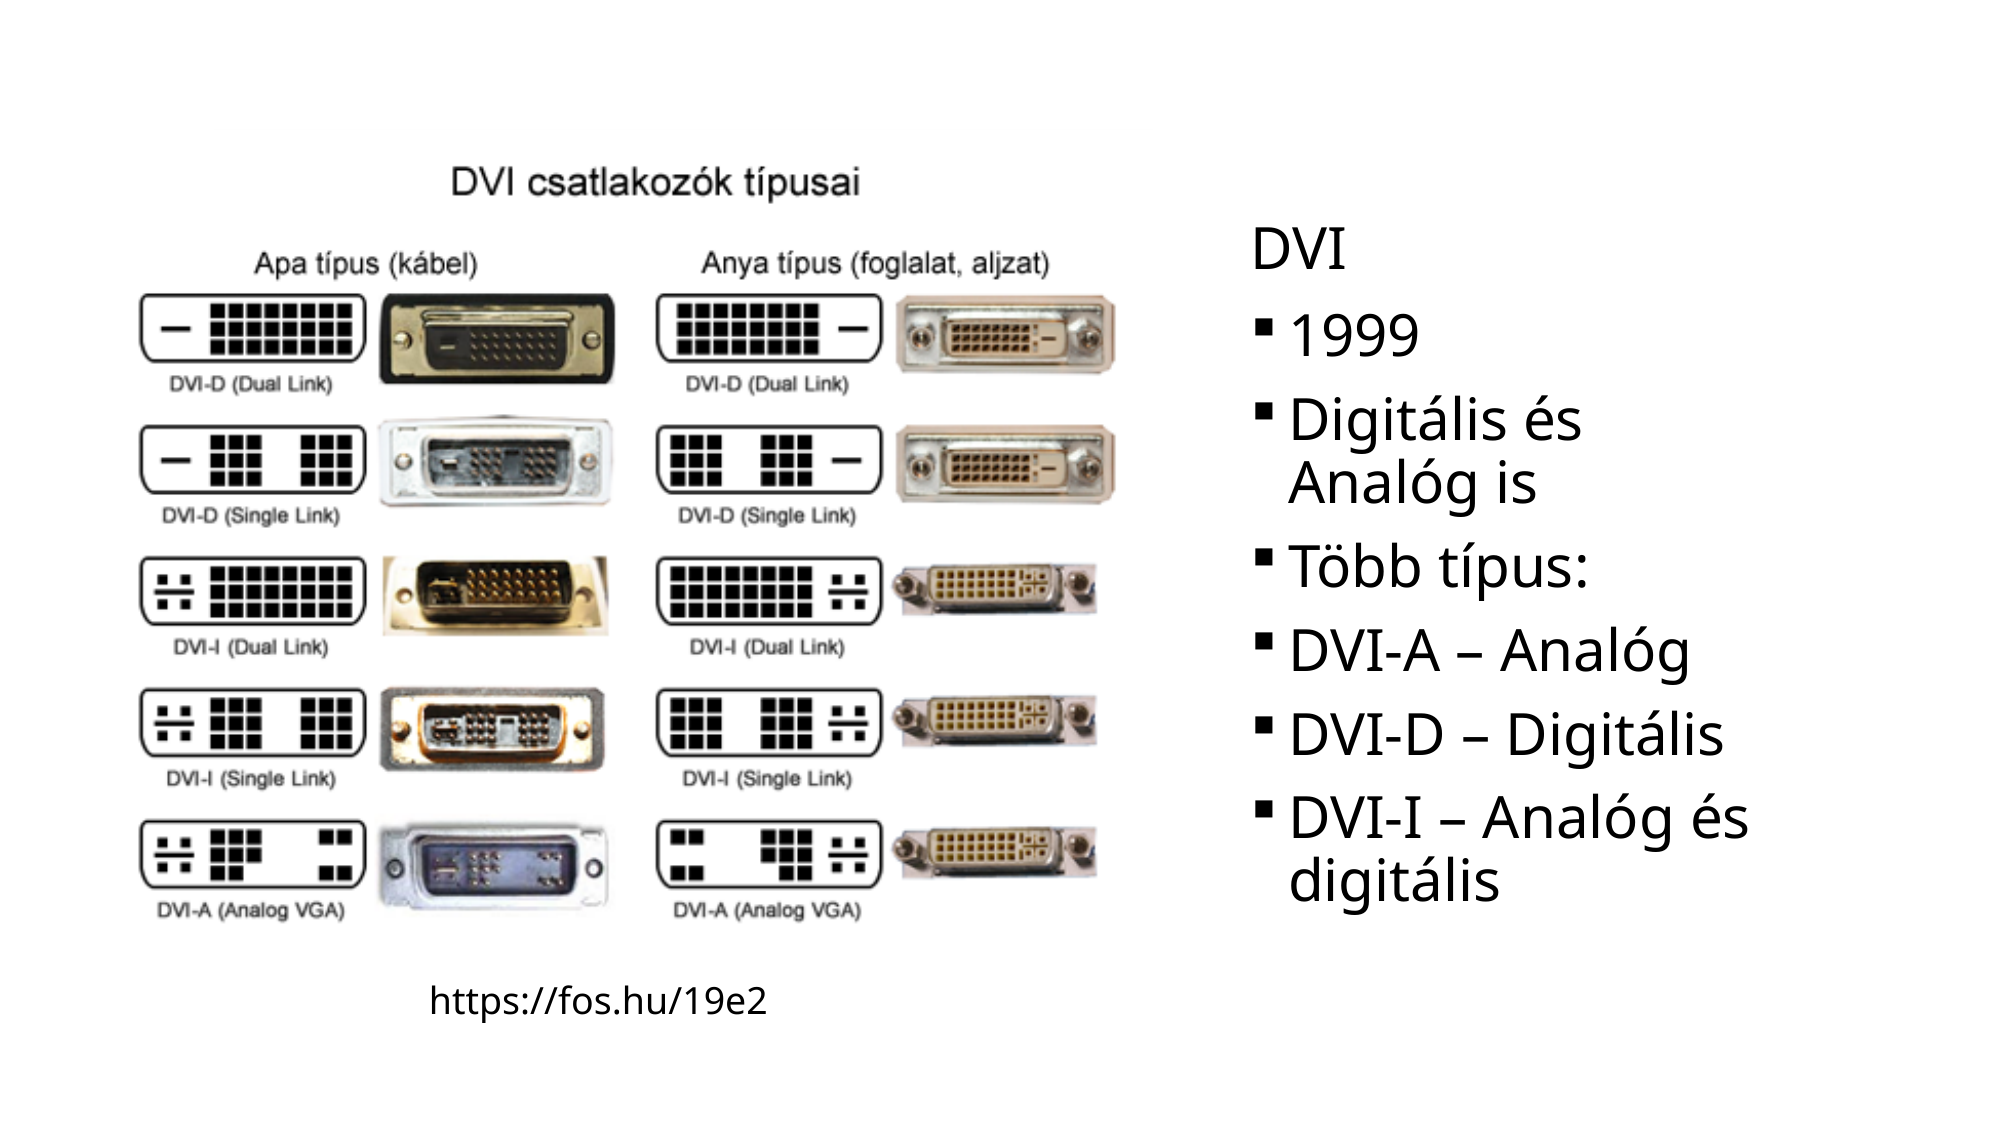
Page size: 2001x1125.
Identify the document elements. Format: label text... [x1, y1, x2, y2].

list 1999 Digitális és Analóg is Több típus: DVI-A – Analóg DVI-D – Digitális DVI-I – Analóg és digitális [1235, 298, 1807, 803]
picture [127, 128, 1153, 942]
title DVI [1235, 101, 1813, 290]
text_box https://fos.hu/19e2 [413, 969, 864, 1030]
